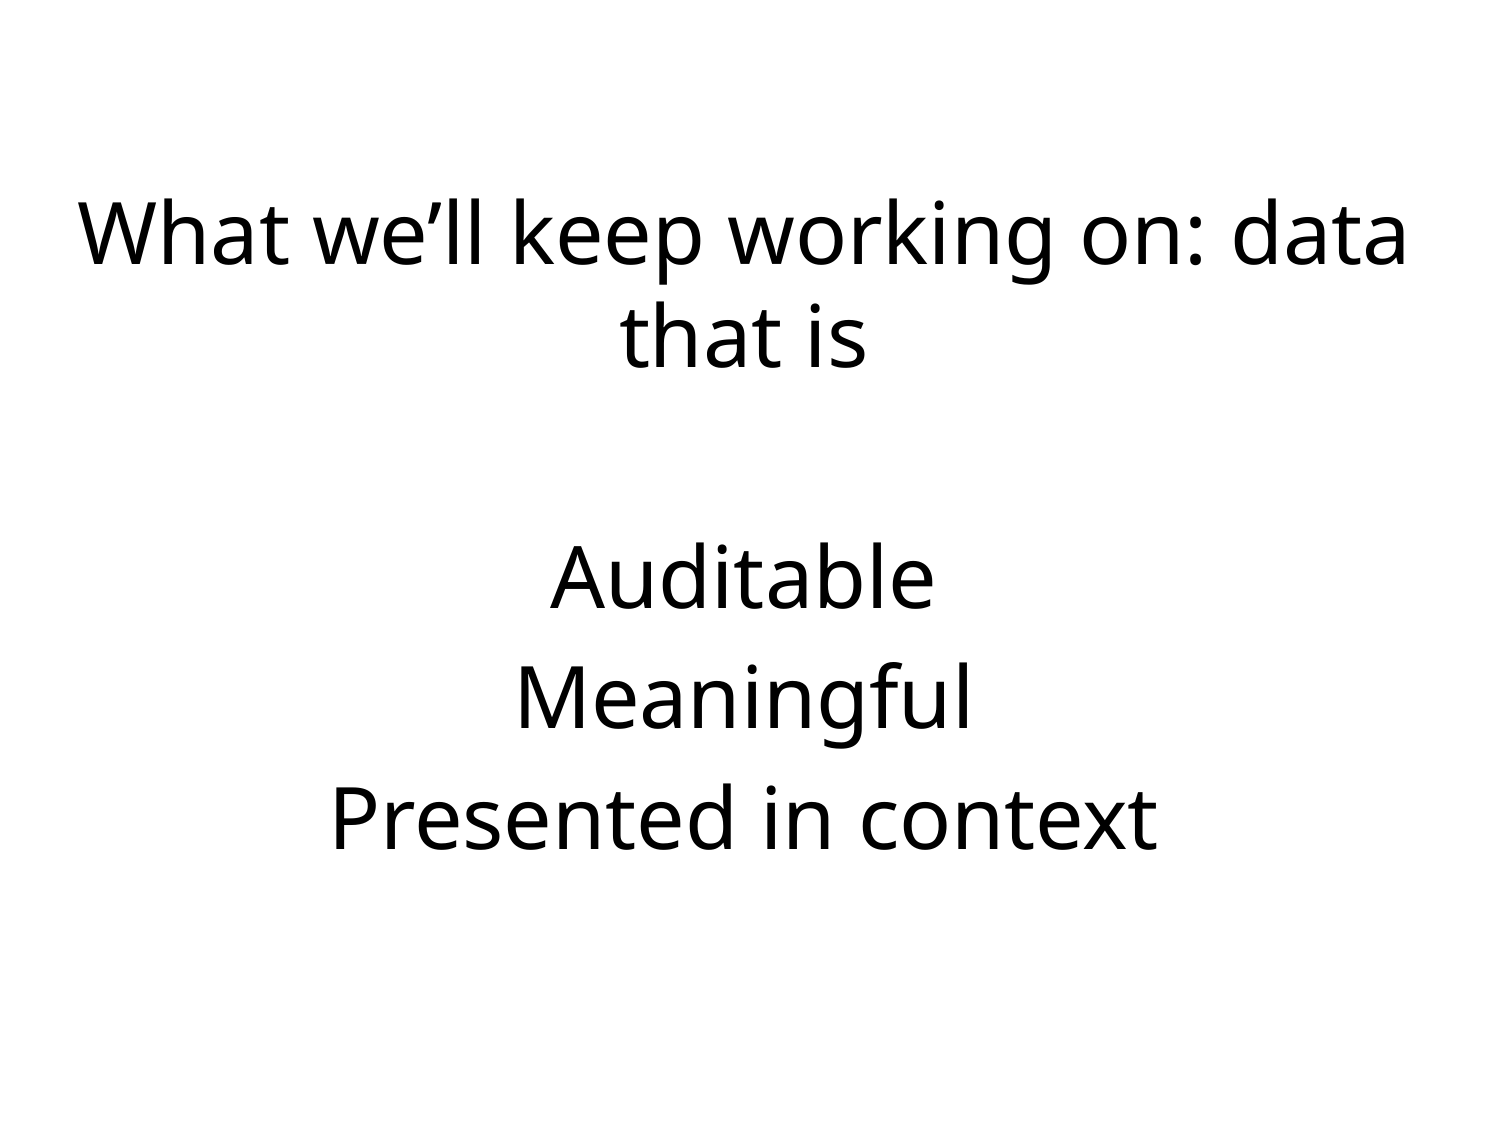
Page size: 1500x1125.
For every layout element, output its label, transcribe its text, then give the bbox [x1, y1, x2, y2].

list What we’ll keep working on: data that is Auditable Meaningful Presented in context [56, 170, 1431, 877]
